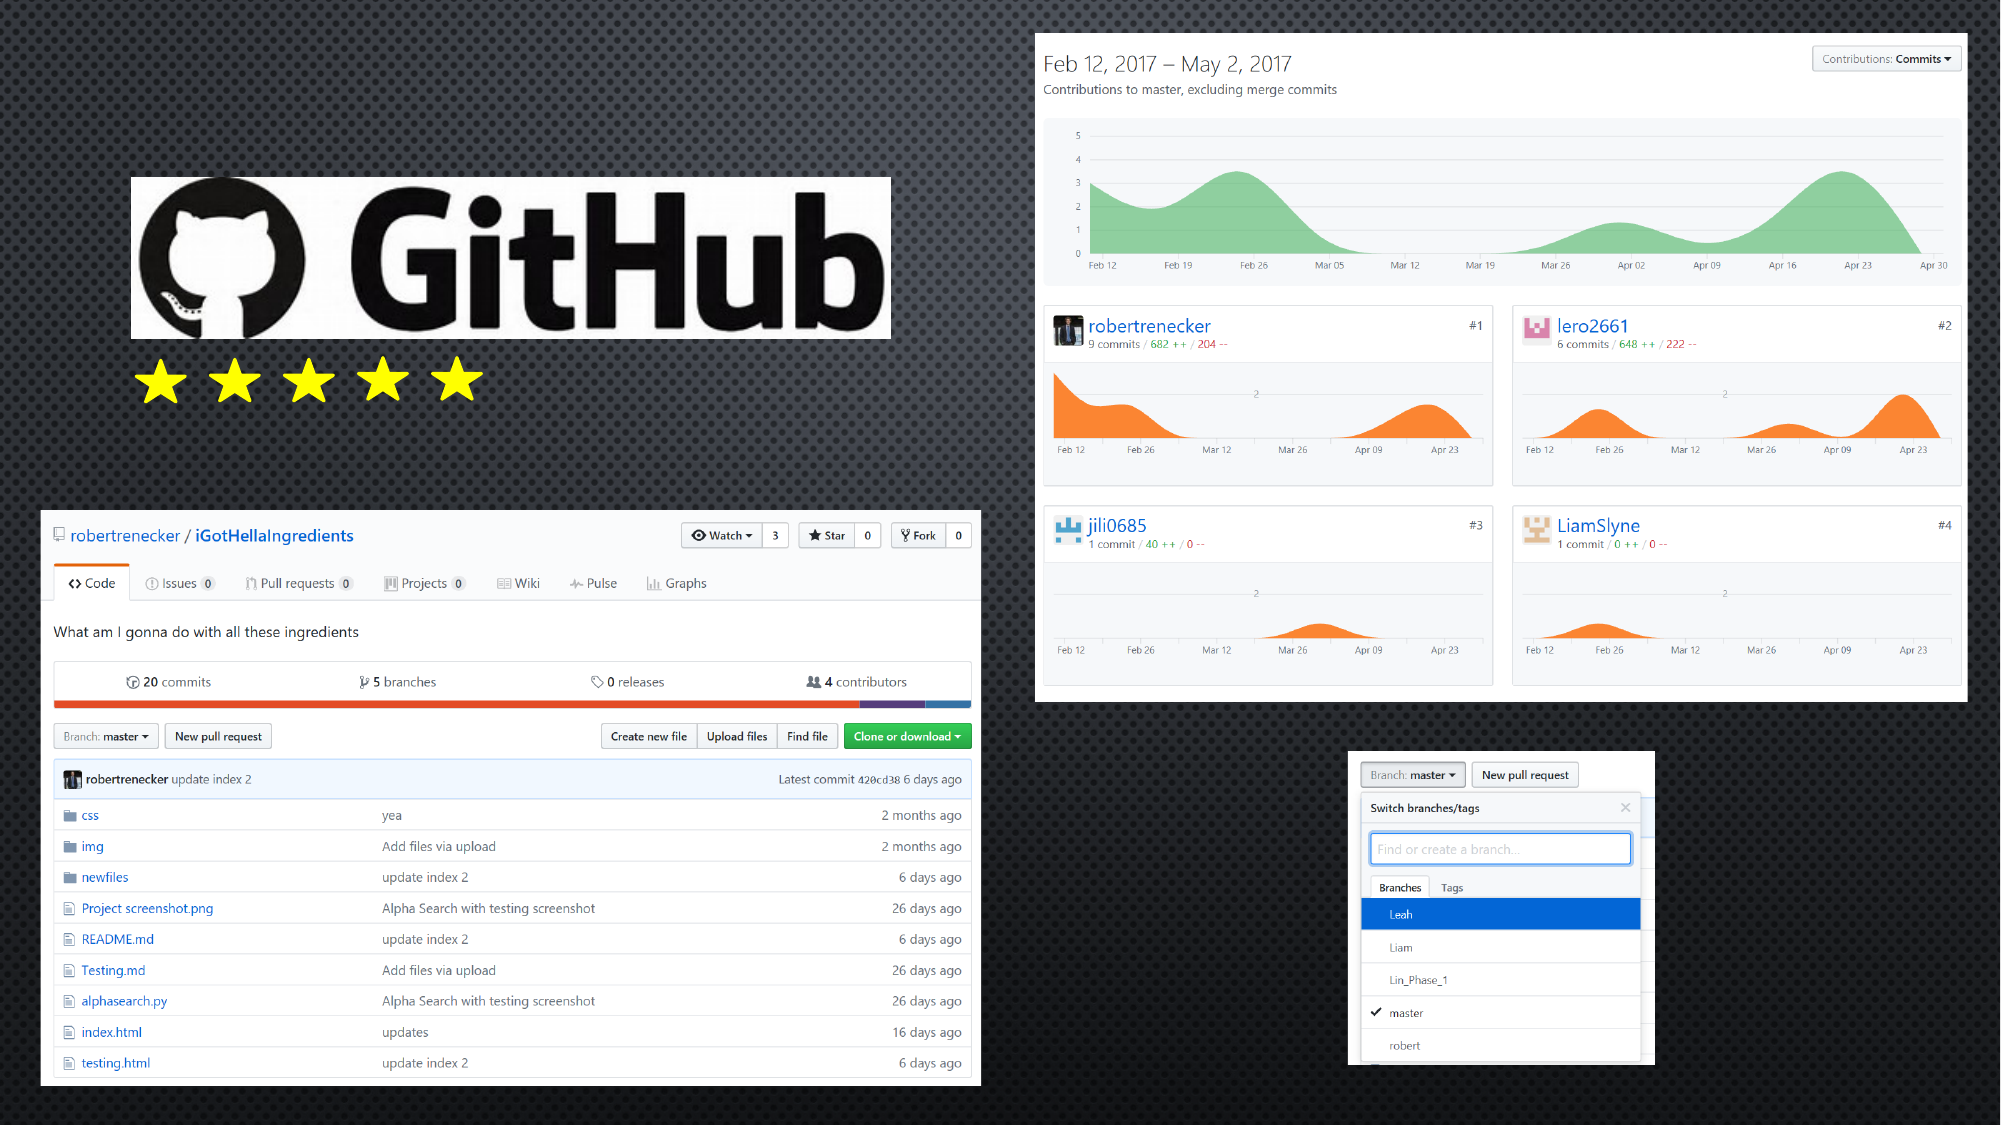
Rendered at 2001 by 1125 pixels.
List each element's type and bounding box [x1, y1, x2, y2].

picture [40, 510, 982, 1086]
text_box [282, 357, 335, 403]
text_box [134, 358, 187, 404]
text_box [356, 356, 409, 401]
text_box [430, 356, 483, 401]
picture [130, 177, 891, 339]
picture [1034, 33, 1968, 702]
picture [1347, 751, 1656, 1066]
text_box [208, 357, 261, 403]
